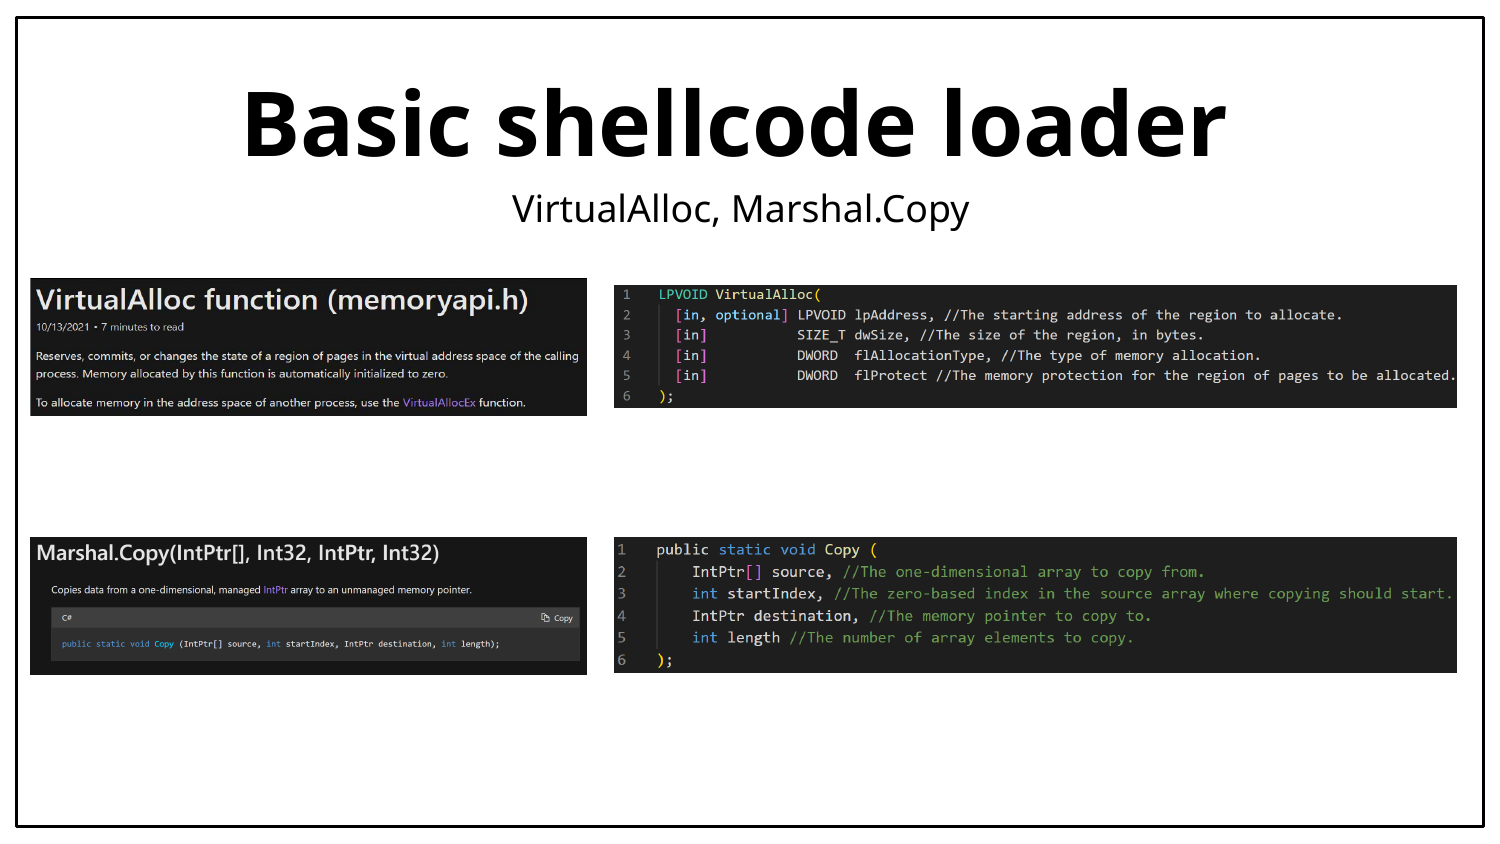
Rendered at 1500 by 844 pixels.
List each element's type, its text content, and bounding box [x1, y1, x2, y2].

picture [613, 537, 1457, 673]
picture [30, 537, 588, 675]
title Basic shellcode loader [102, 51, 1367, 168]
picture [30, 278, 588, 416]
text_box VirtualAlloc, Marshal.Copy [170, 177, 1322, 238]
picture [613, 285, 1457, 408]
